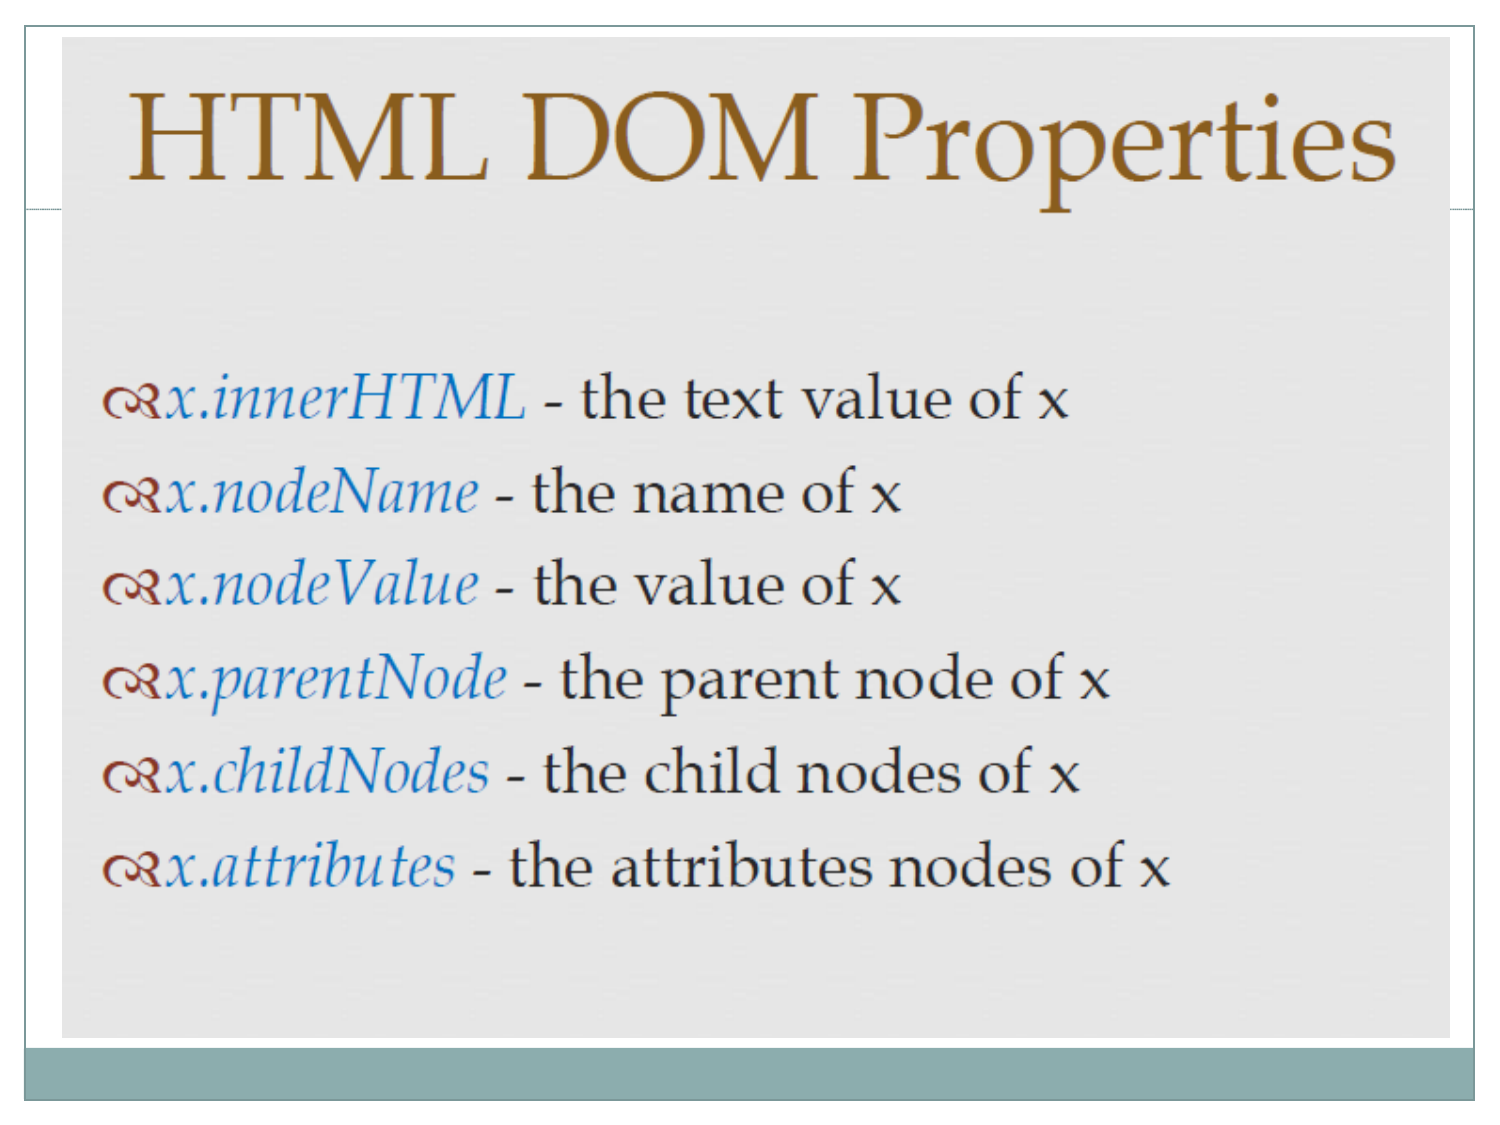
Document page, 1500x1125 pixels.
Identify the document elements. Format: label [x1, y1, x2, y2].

picture [62, 37, 1451, 1038]
